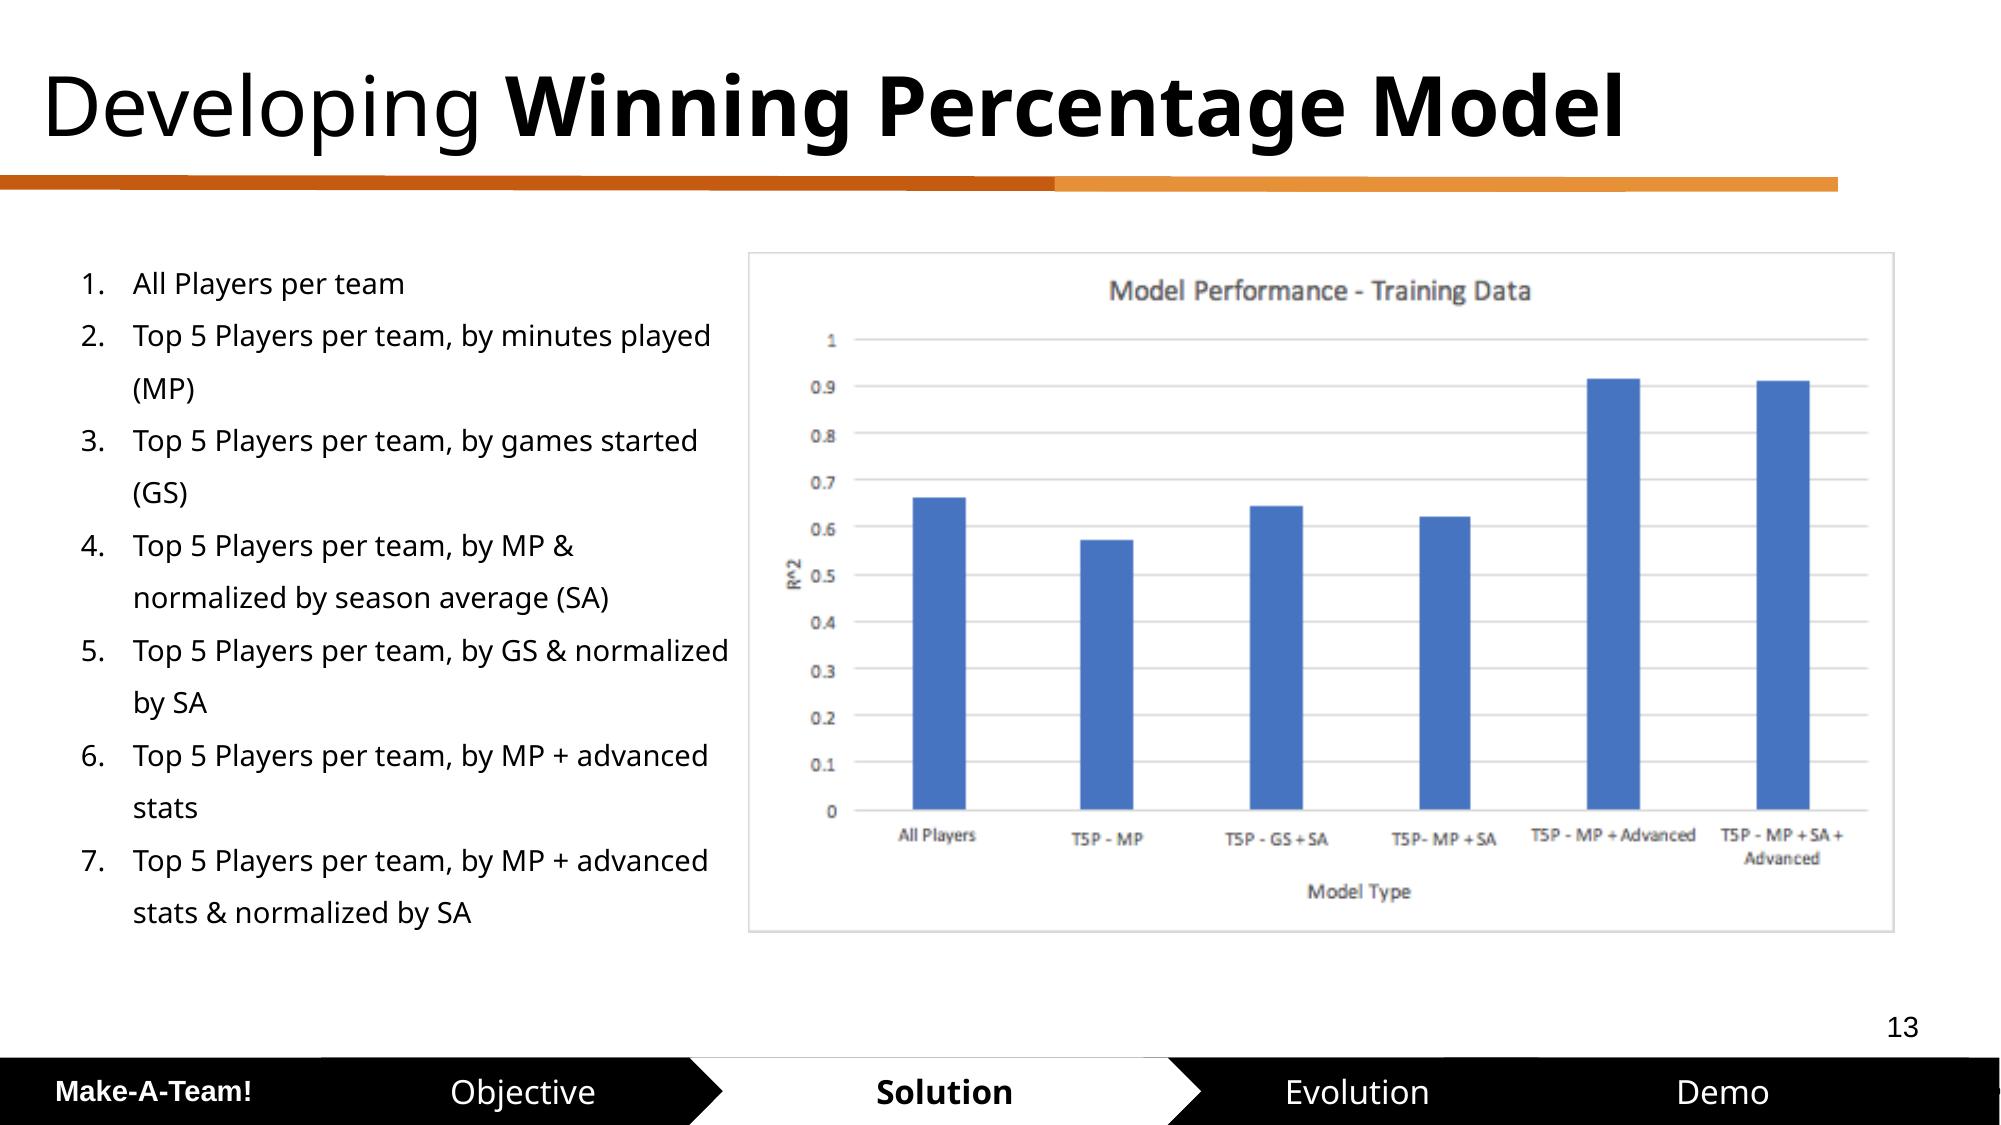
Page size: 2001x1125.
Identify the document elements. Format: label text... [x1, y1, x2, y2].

slide_number ‹#› [1871, 1000, 1992, 1088]
picture [748, 252, 1895, 933]
text_box All Players per team Top 5 Players per team, by minutes played (MP) Top 5 Players per team, by games started (GS) Top 5 Players per team, by MP & normalized by season average (SA) Top 5 Players per team, by GS & normalized by SA Top 5 Players per team, by MP + advanced stats Top 5 Players per team, by MP + advanced stats & normalized by SA [42, 232, 749, 982]
text_box Developing Winning Percentage Model [26, 38, 2000, 183]
